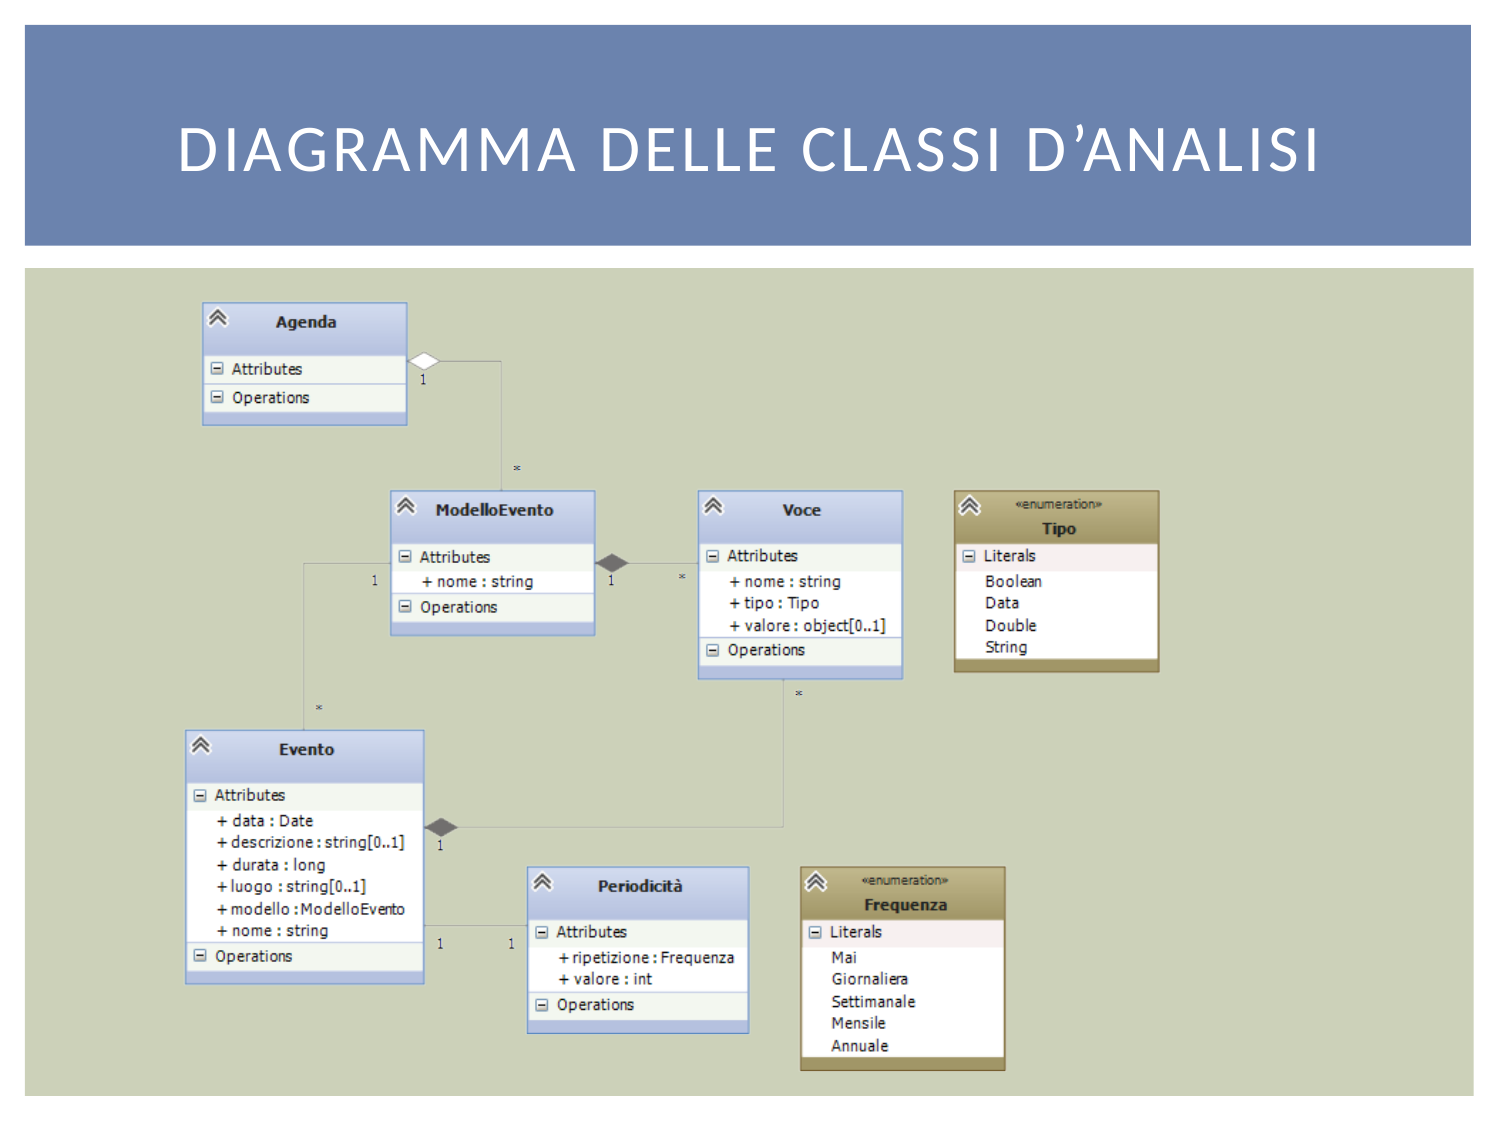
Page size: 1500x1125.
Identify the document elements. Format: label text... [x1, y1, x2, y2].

picture [170, 288, 1172, 1083]
title Diagramma delle Classi d’Analisi [62, 58, 1438, 232]
